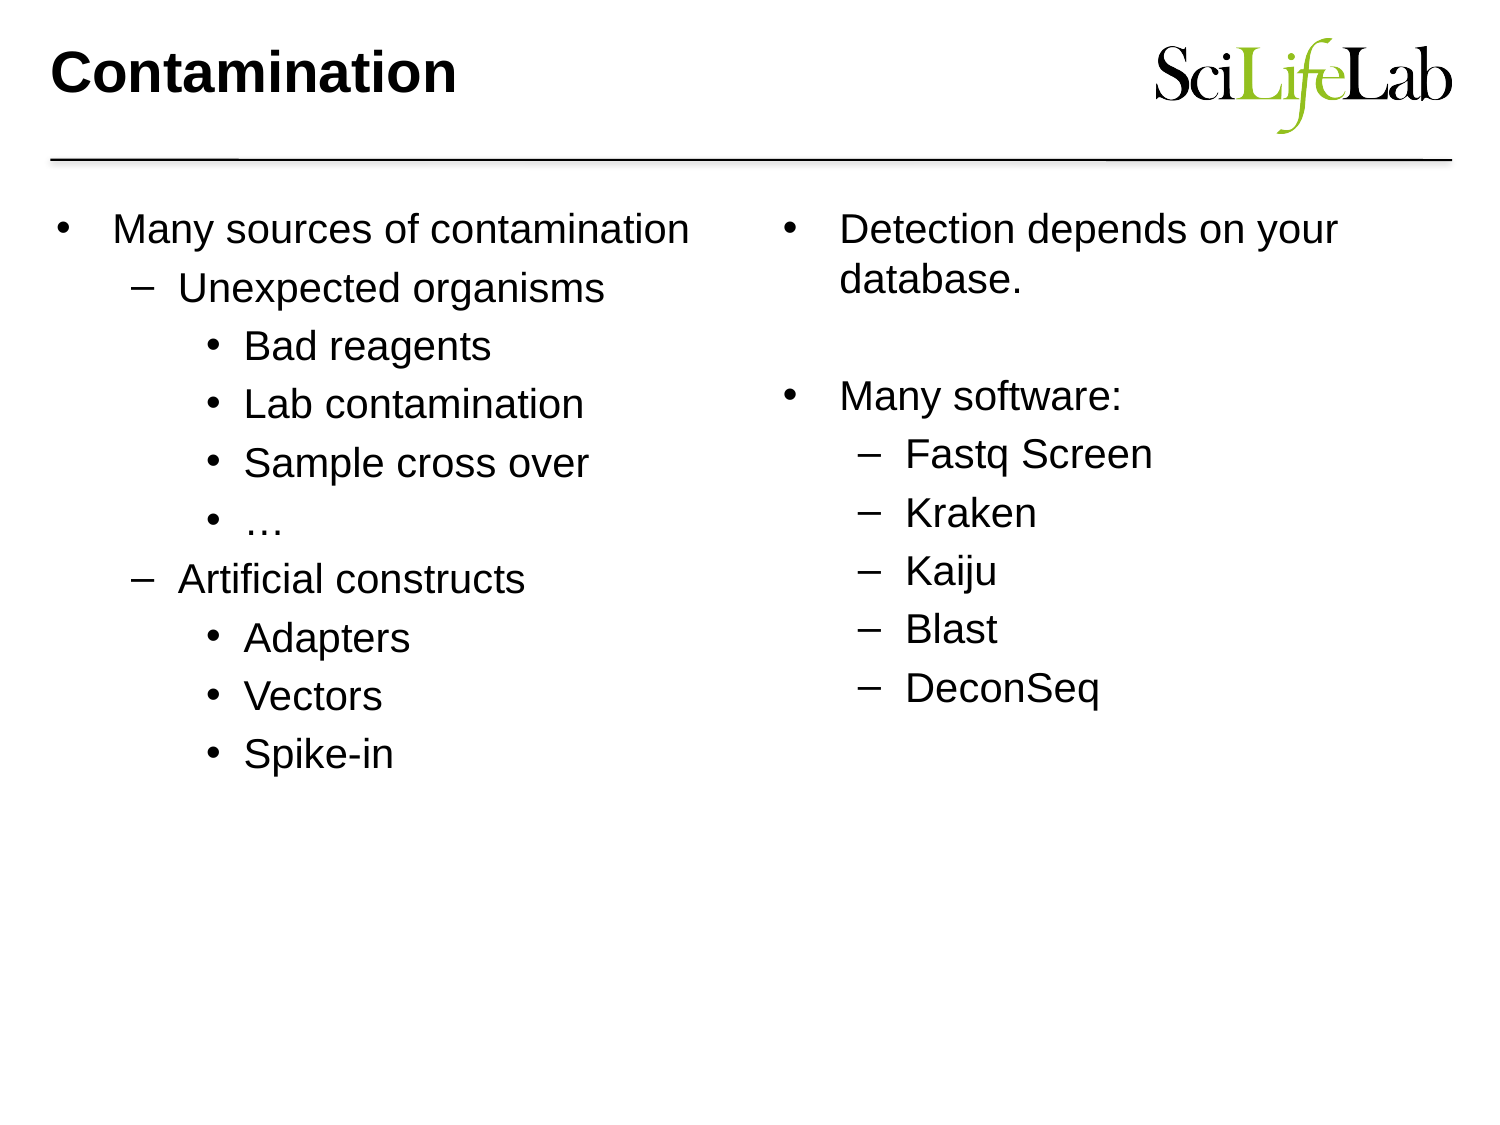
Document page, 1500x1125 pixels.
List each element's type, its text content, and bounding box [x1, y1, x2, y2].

list Many sources of contamination Unexpected organisms Bad reagents Lab contamination Sample cross over … Artificial constructs Adapters Vectors Spike-in [56, 202, 719, 1005]
picture [1156, 38, 1452, 134]
list Detection depends on your database. Many software: Fastq Screen Kraken Kaiju Blast DeconSeq [783, 202, 1446, 1005]
title Contamination [50, 34, 1075, 128]
